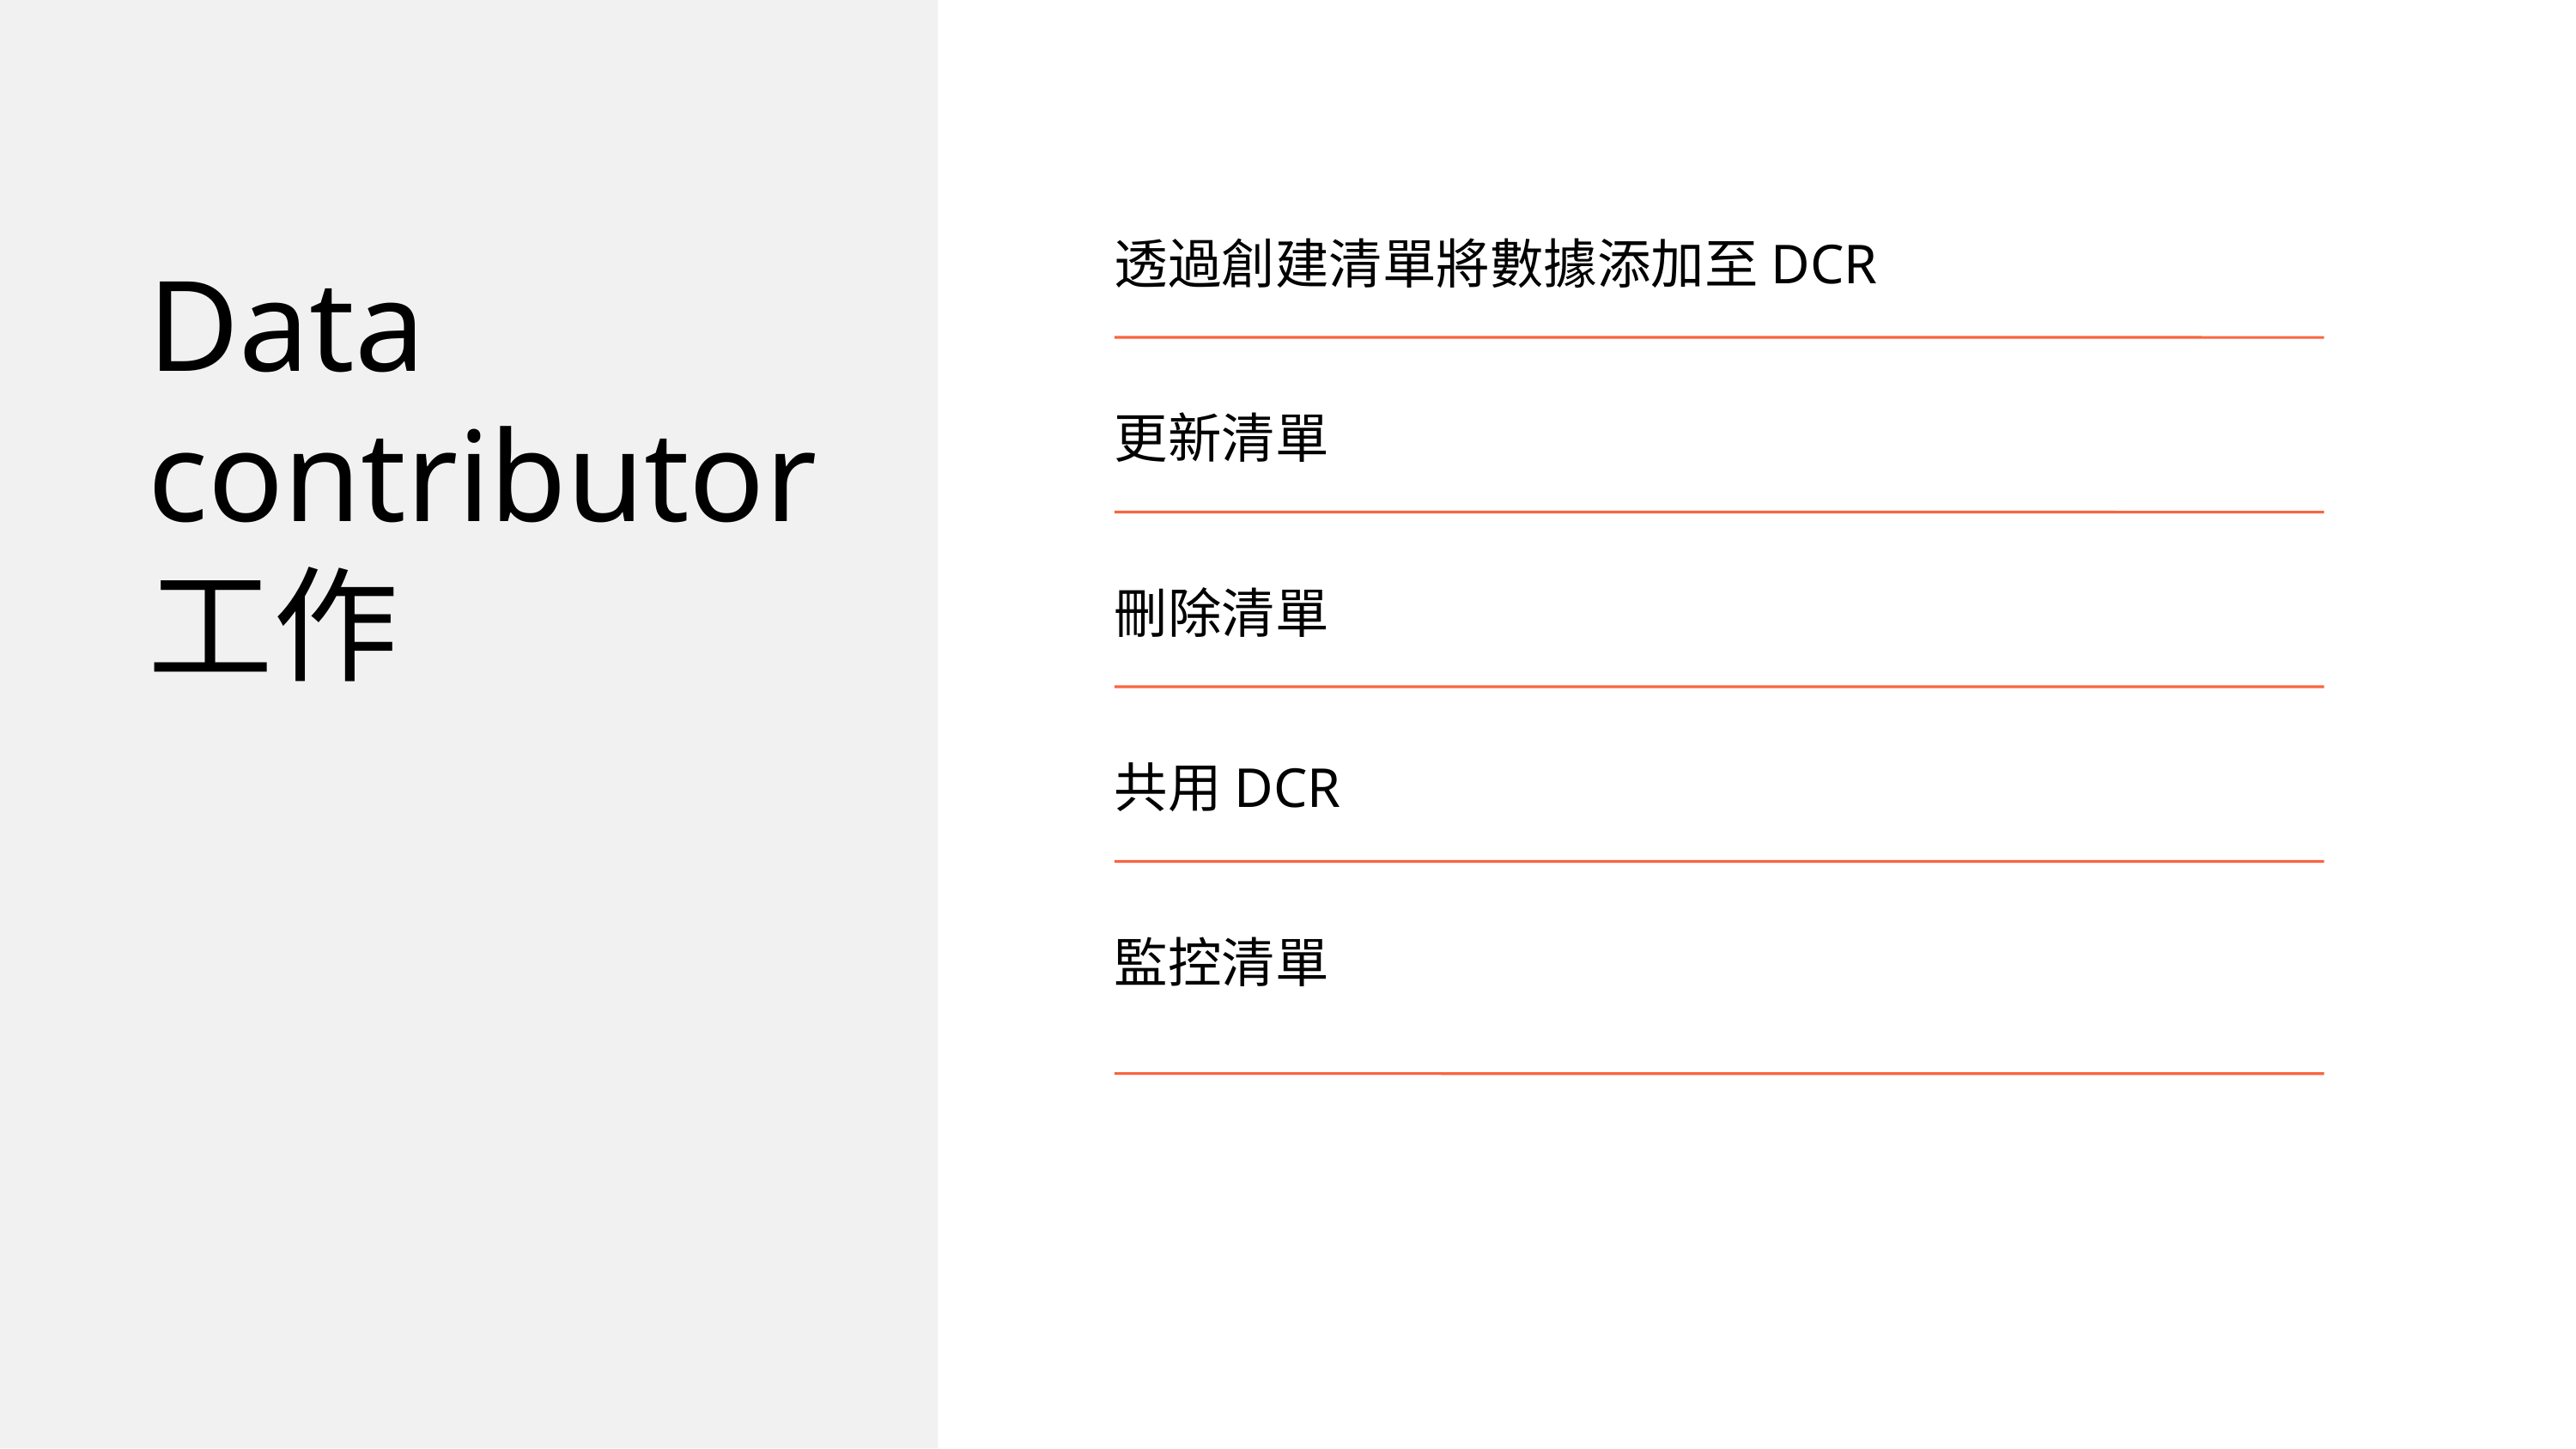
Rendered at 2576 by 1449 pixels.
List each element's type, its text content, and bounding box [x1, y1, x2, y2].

text_box 共用DCR [1114, 754, 2324, 819]
text_box 透過創建清單將數據添加至DCR [1114, 229, 2324, 294]
text_box 監控清單 [1114, 928, 2324, 993]
text_box [0, 0, 939, 1449]
text_box 更新清單 [1114, 404, 2324, 470]
text_box Data contributor 工作 [148, 246, 939, 847]
text_box 刪除清單 [1114, 579, 2324, 644]
